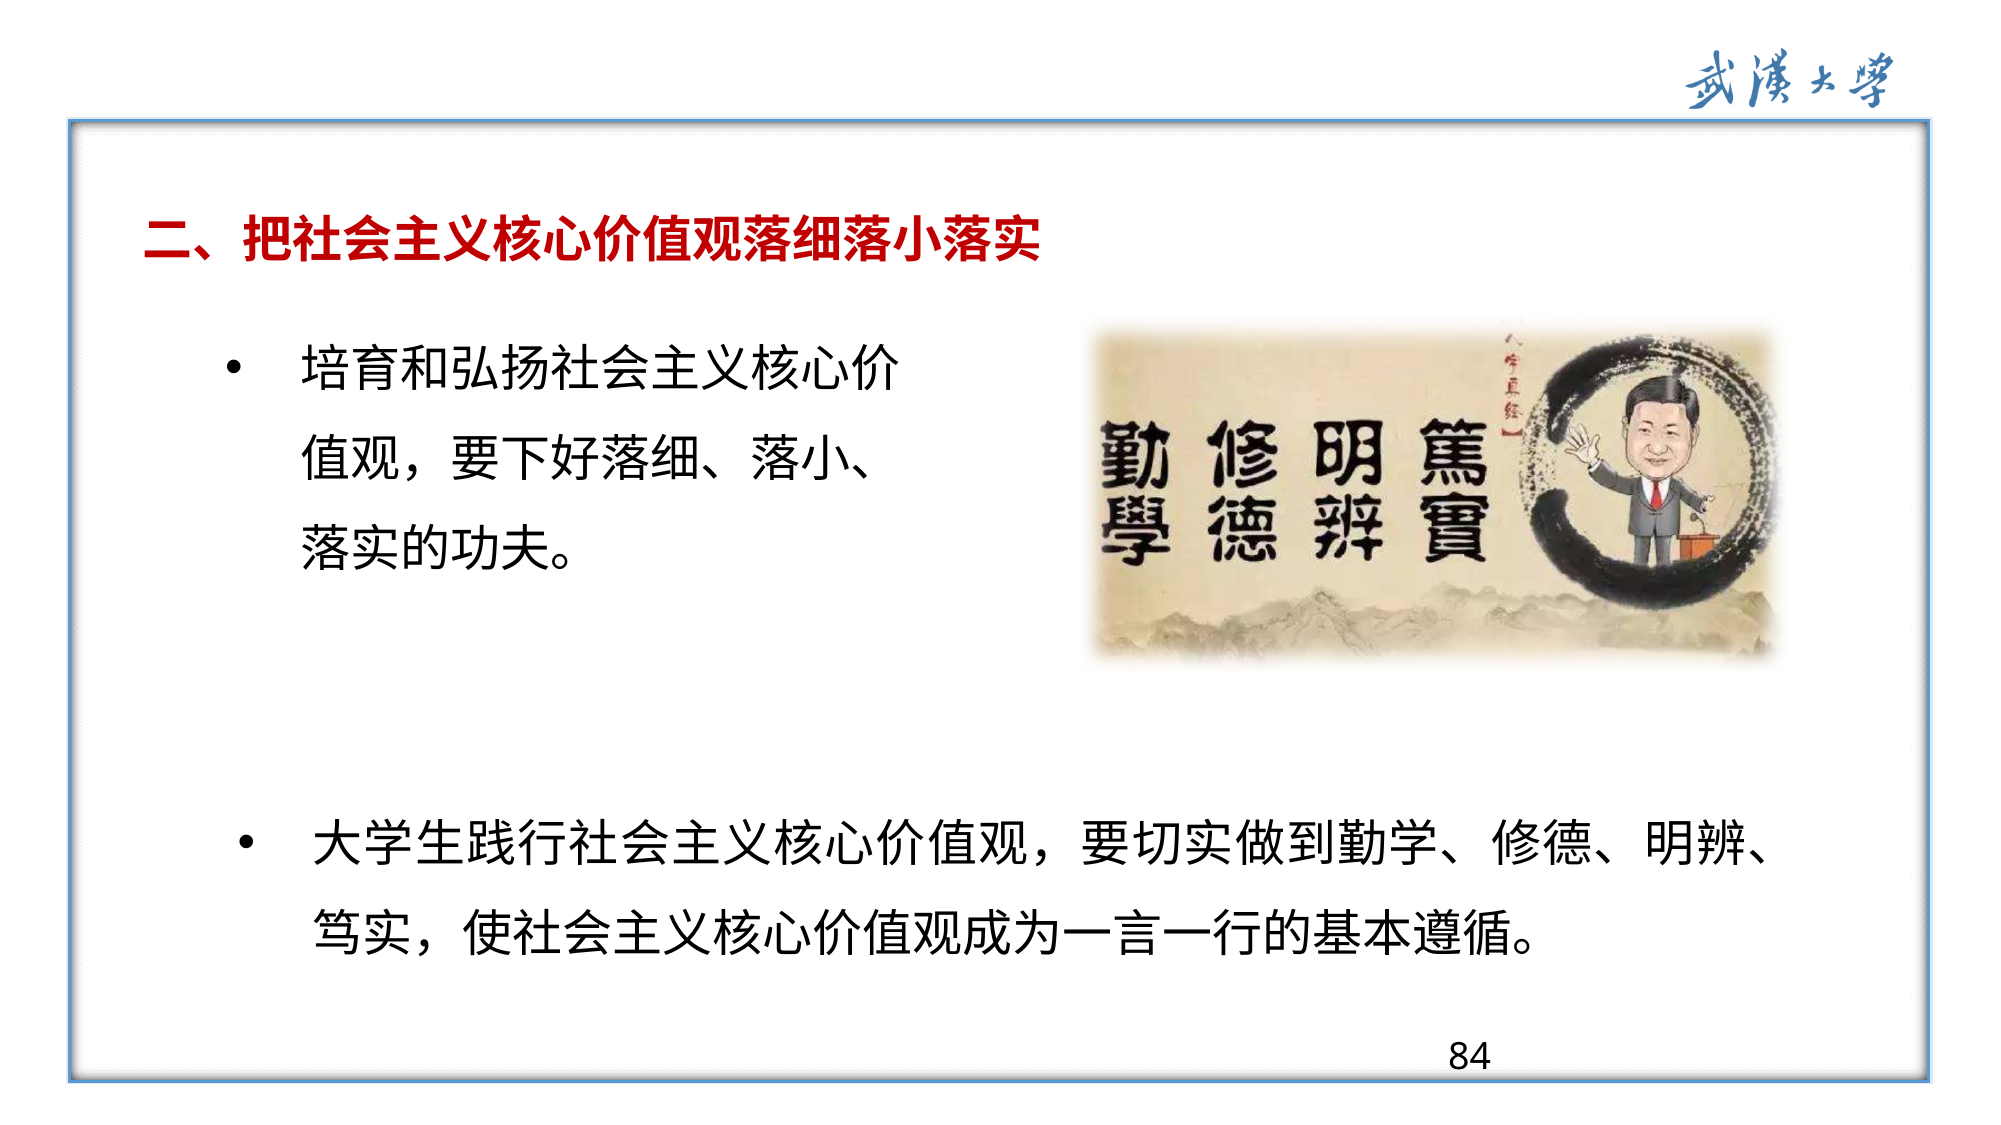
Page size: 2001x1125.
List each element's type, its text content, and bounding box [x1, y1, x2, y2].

text_box 二、把社会主义核心价值观落细落小落实 [127, 200, 1626, 276]
slide_number 84 [1433, 1024, 1900, 1103]
picture [66, 117, 1933, 1084]
text_box 培育和弘扬社会主义核心价值观，要下好落细、落小、落实的功夫。 [210, 298, 953, 584]
text_box 大学生践行社会主义核心价值观，要切实做到勤学、修德、明辨、笃实，使社会主义核心价值观成为一言一行的基本遵循。 [222, 774, 1812, 970]
